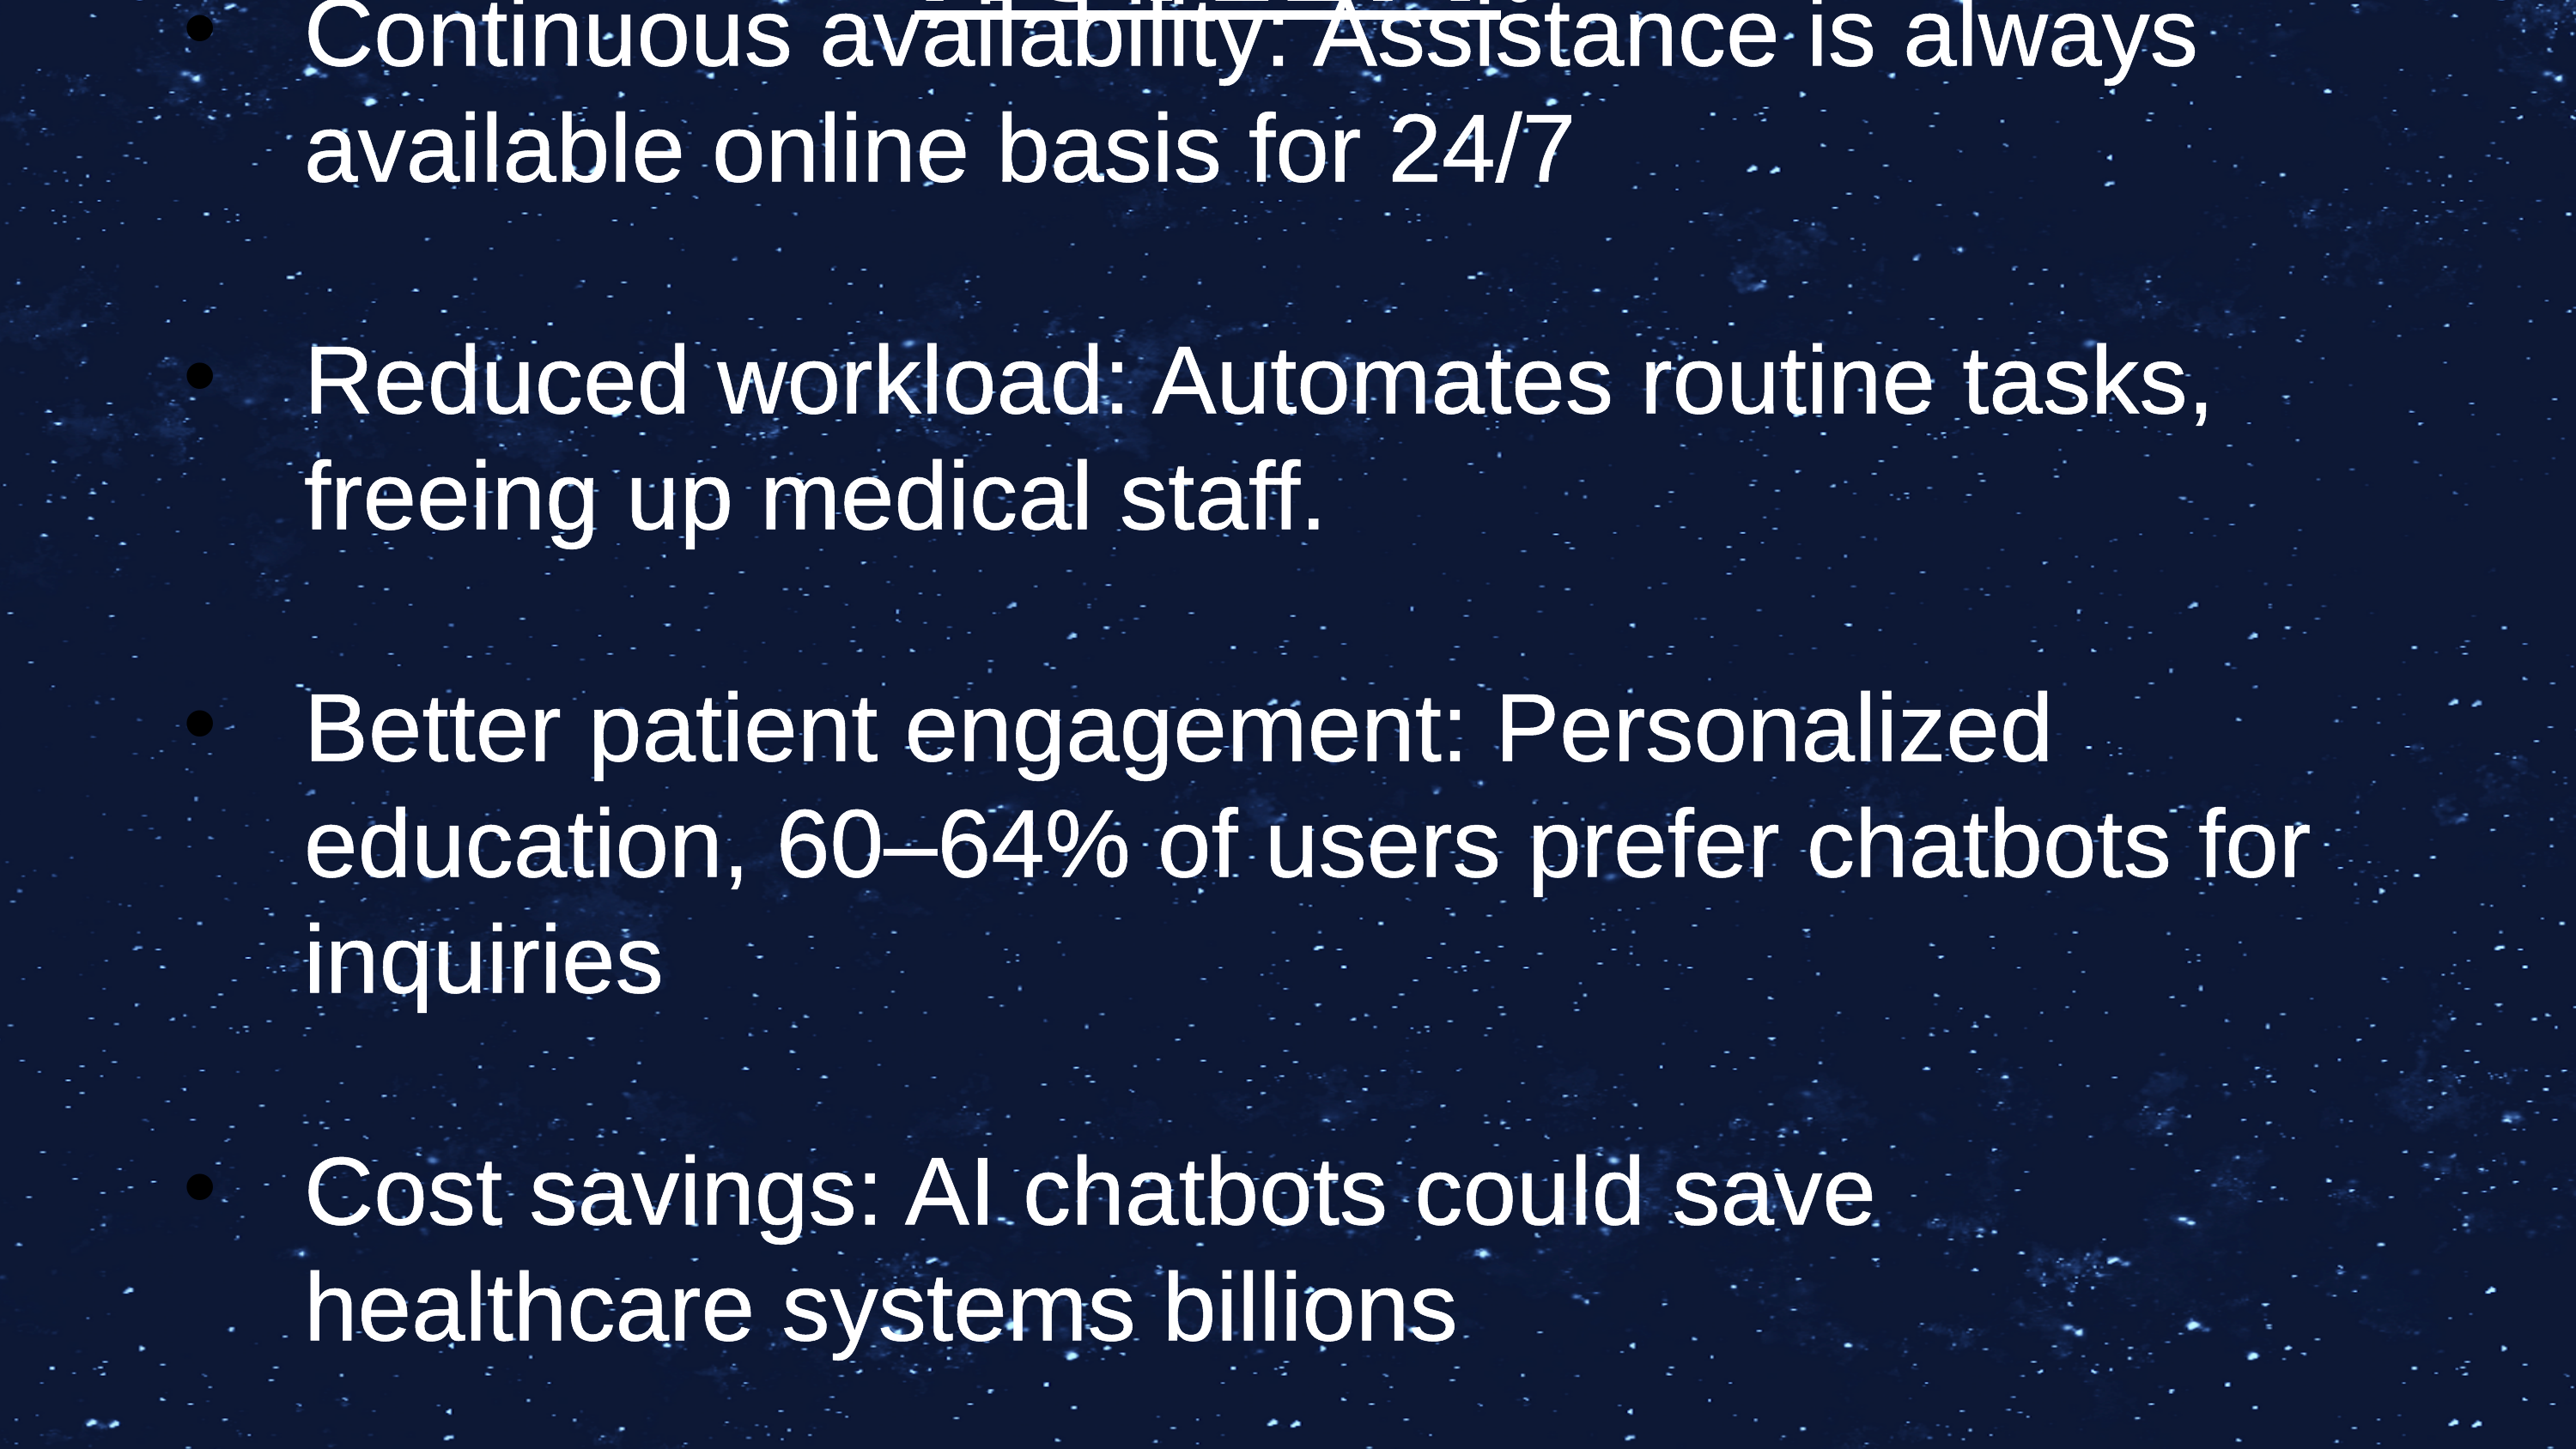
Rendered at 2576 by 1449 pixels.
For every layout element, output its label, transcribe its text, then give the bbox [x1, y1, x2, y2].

text_box Continuous availability: Assistance is always available online basis for 24/7 Reduced workload: Automates routine tasks, freeing up medical staff. Better patient engagement: Personalized education, 60–64% of users prefer chatbots for inquiries Cost savings: AI chatbots could save healthcare systems billions Symptom triage: Ask questions, guide urgency. [170, 0, 2366, 1449]
text_box [0, 0, 170, 1449]
text_box [2366, 0, 2576, 1449]
